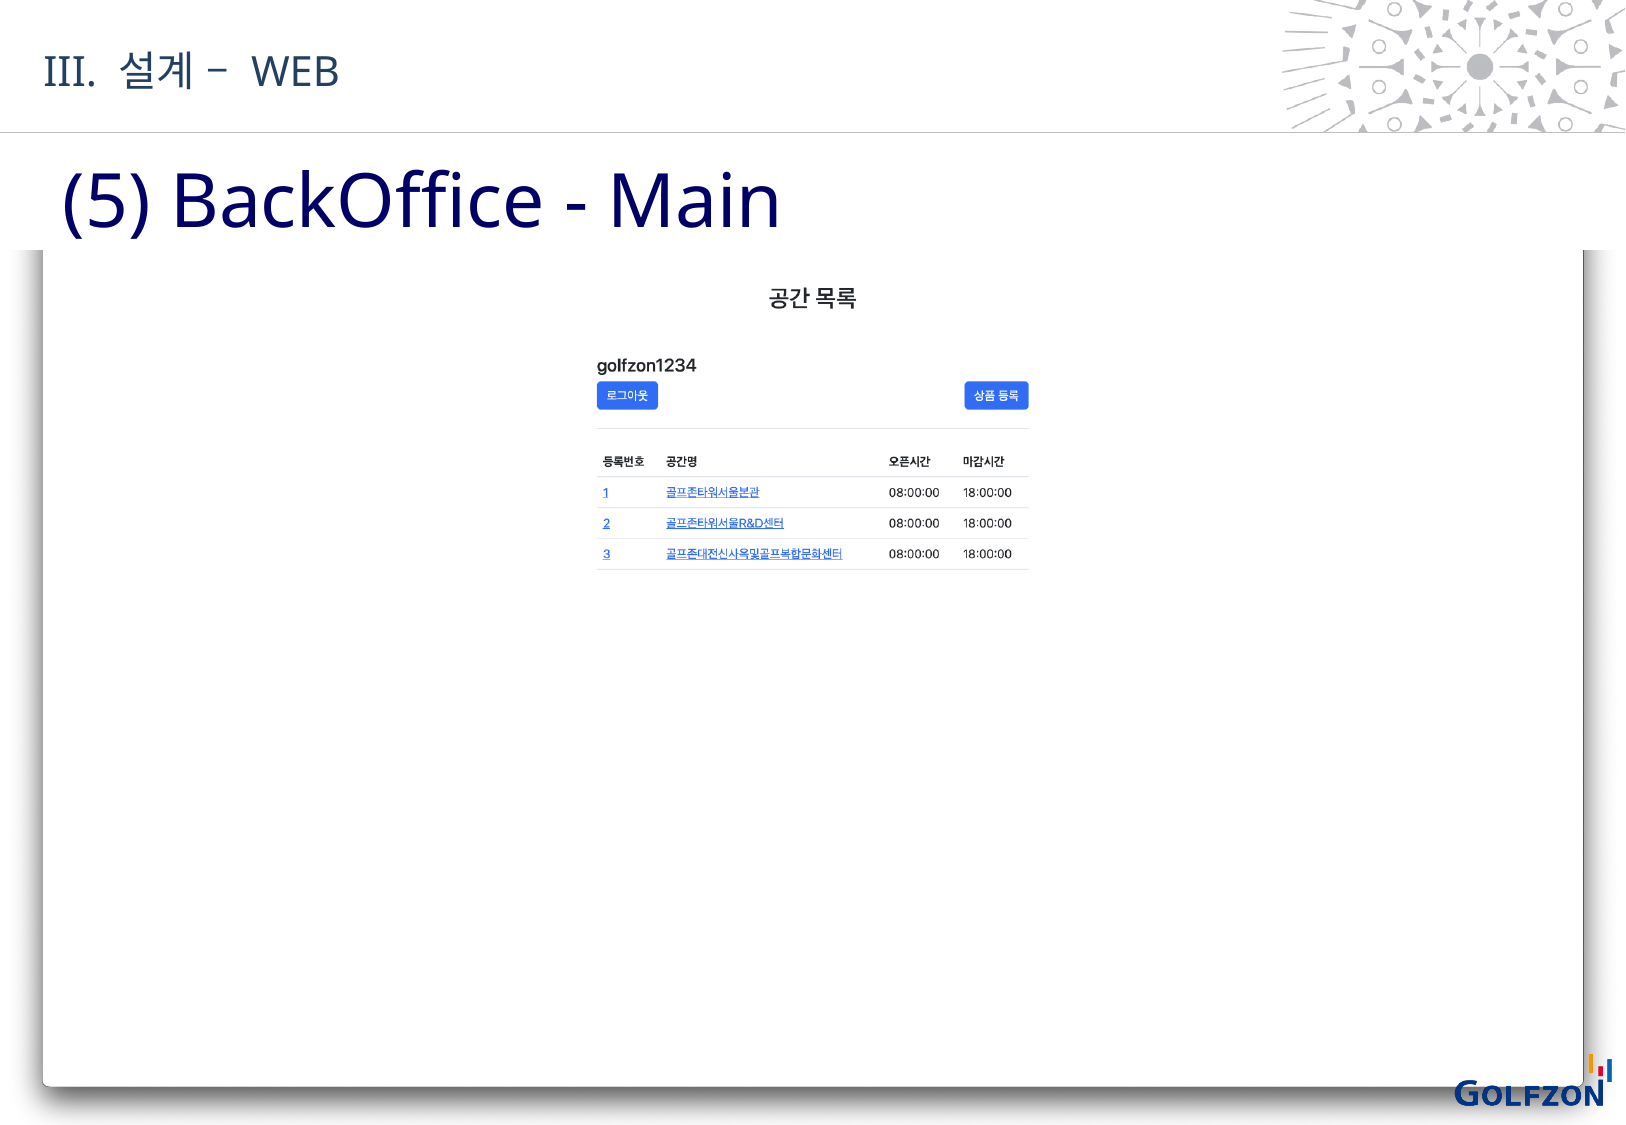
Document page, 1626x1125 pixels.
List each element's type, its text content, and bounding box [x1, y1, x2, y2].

text_box (5) BackOffice - Main [41, 149, 1075, 243]
text_box III. 설계 – WEB [41, 42, 863, 95]
picture [0, 250, 1625, 1125]
picture [1281, 0, 1625, 132]
